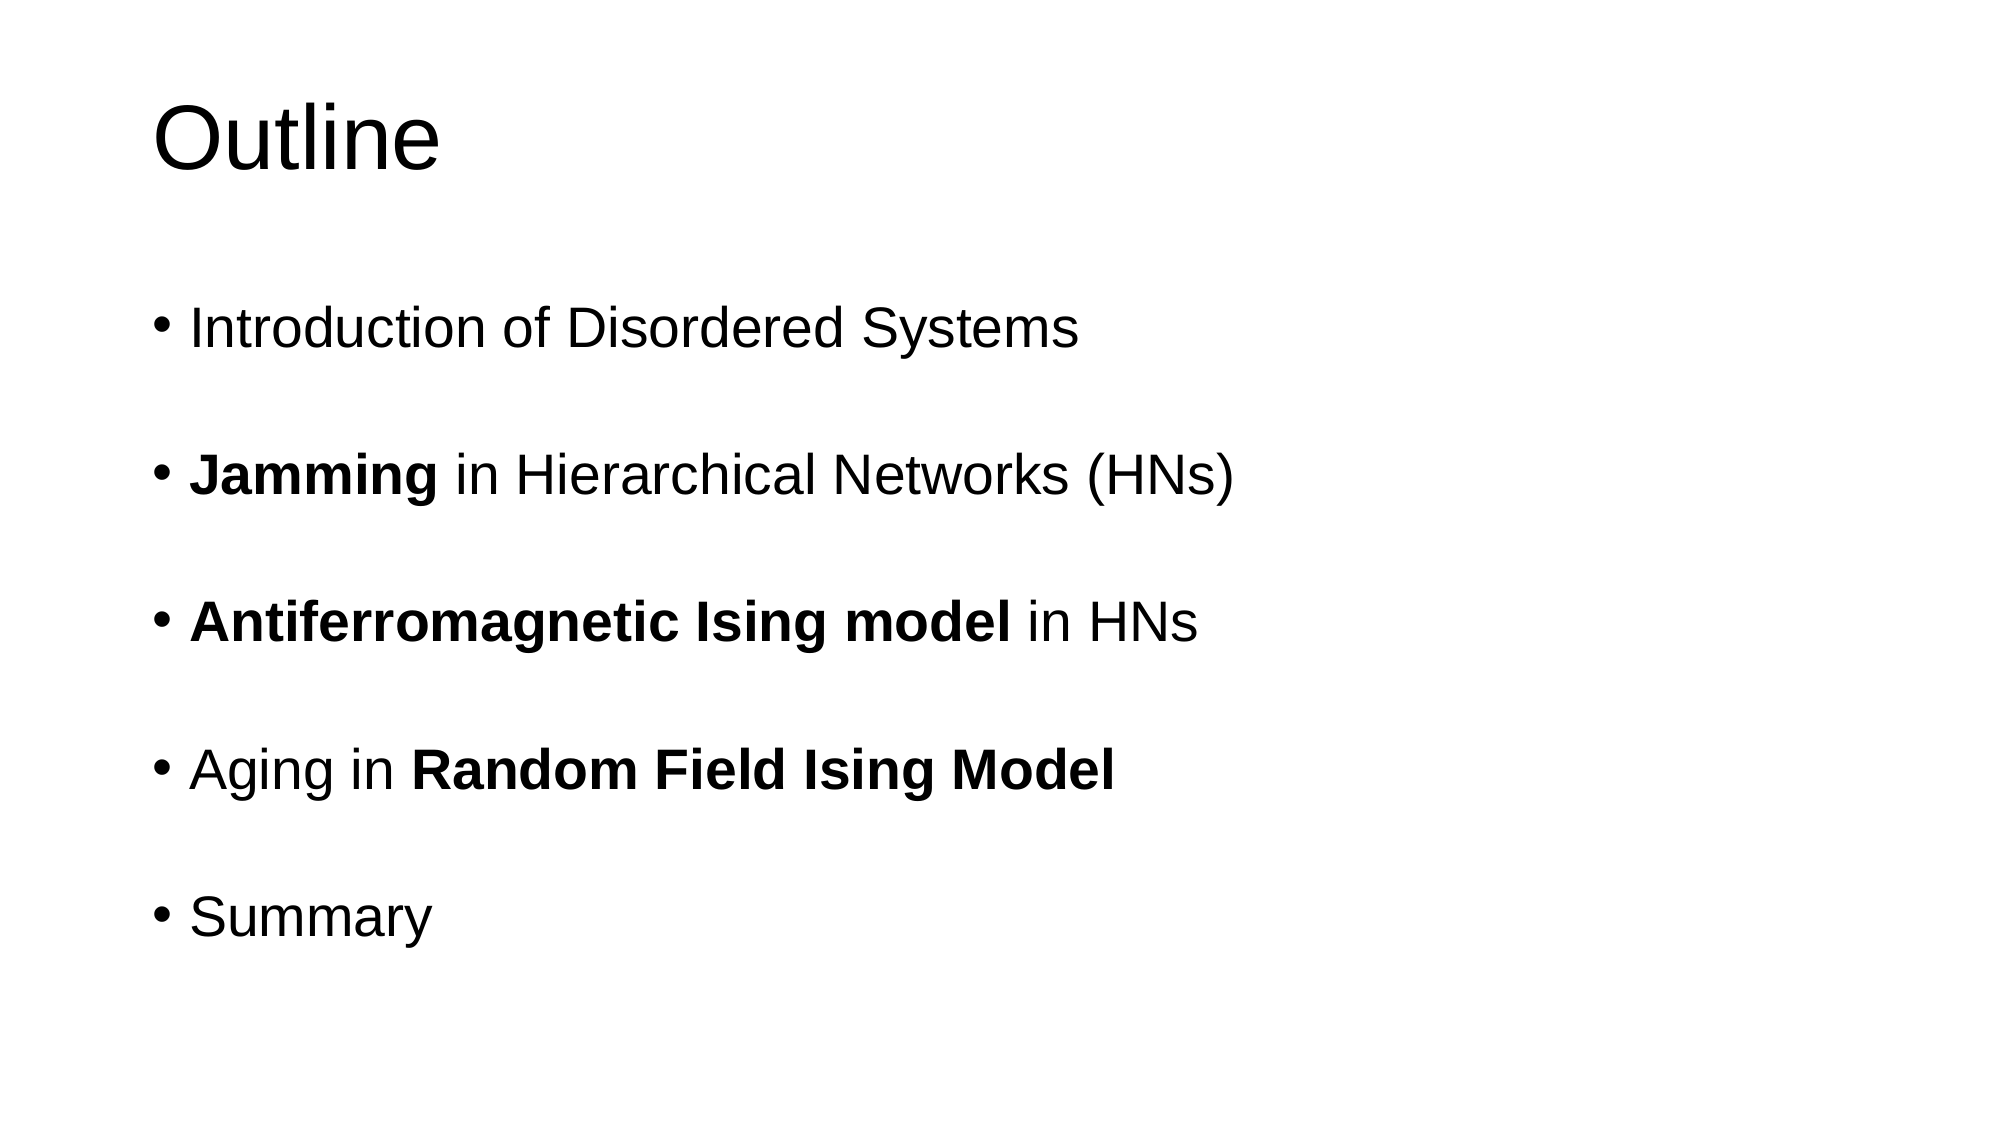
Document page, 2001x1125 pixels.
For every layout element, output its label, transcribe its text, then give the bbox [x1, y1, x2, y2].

list Introduction of Disordered Systems Jamming in Hierarchical Networks (HNs) Antiferromagnetic Ising model in HNs Aging in Random Field Ising Model Summary [137, 248, 1863, 963]
title Outline [137, 30, 1863, 248]
